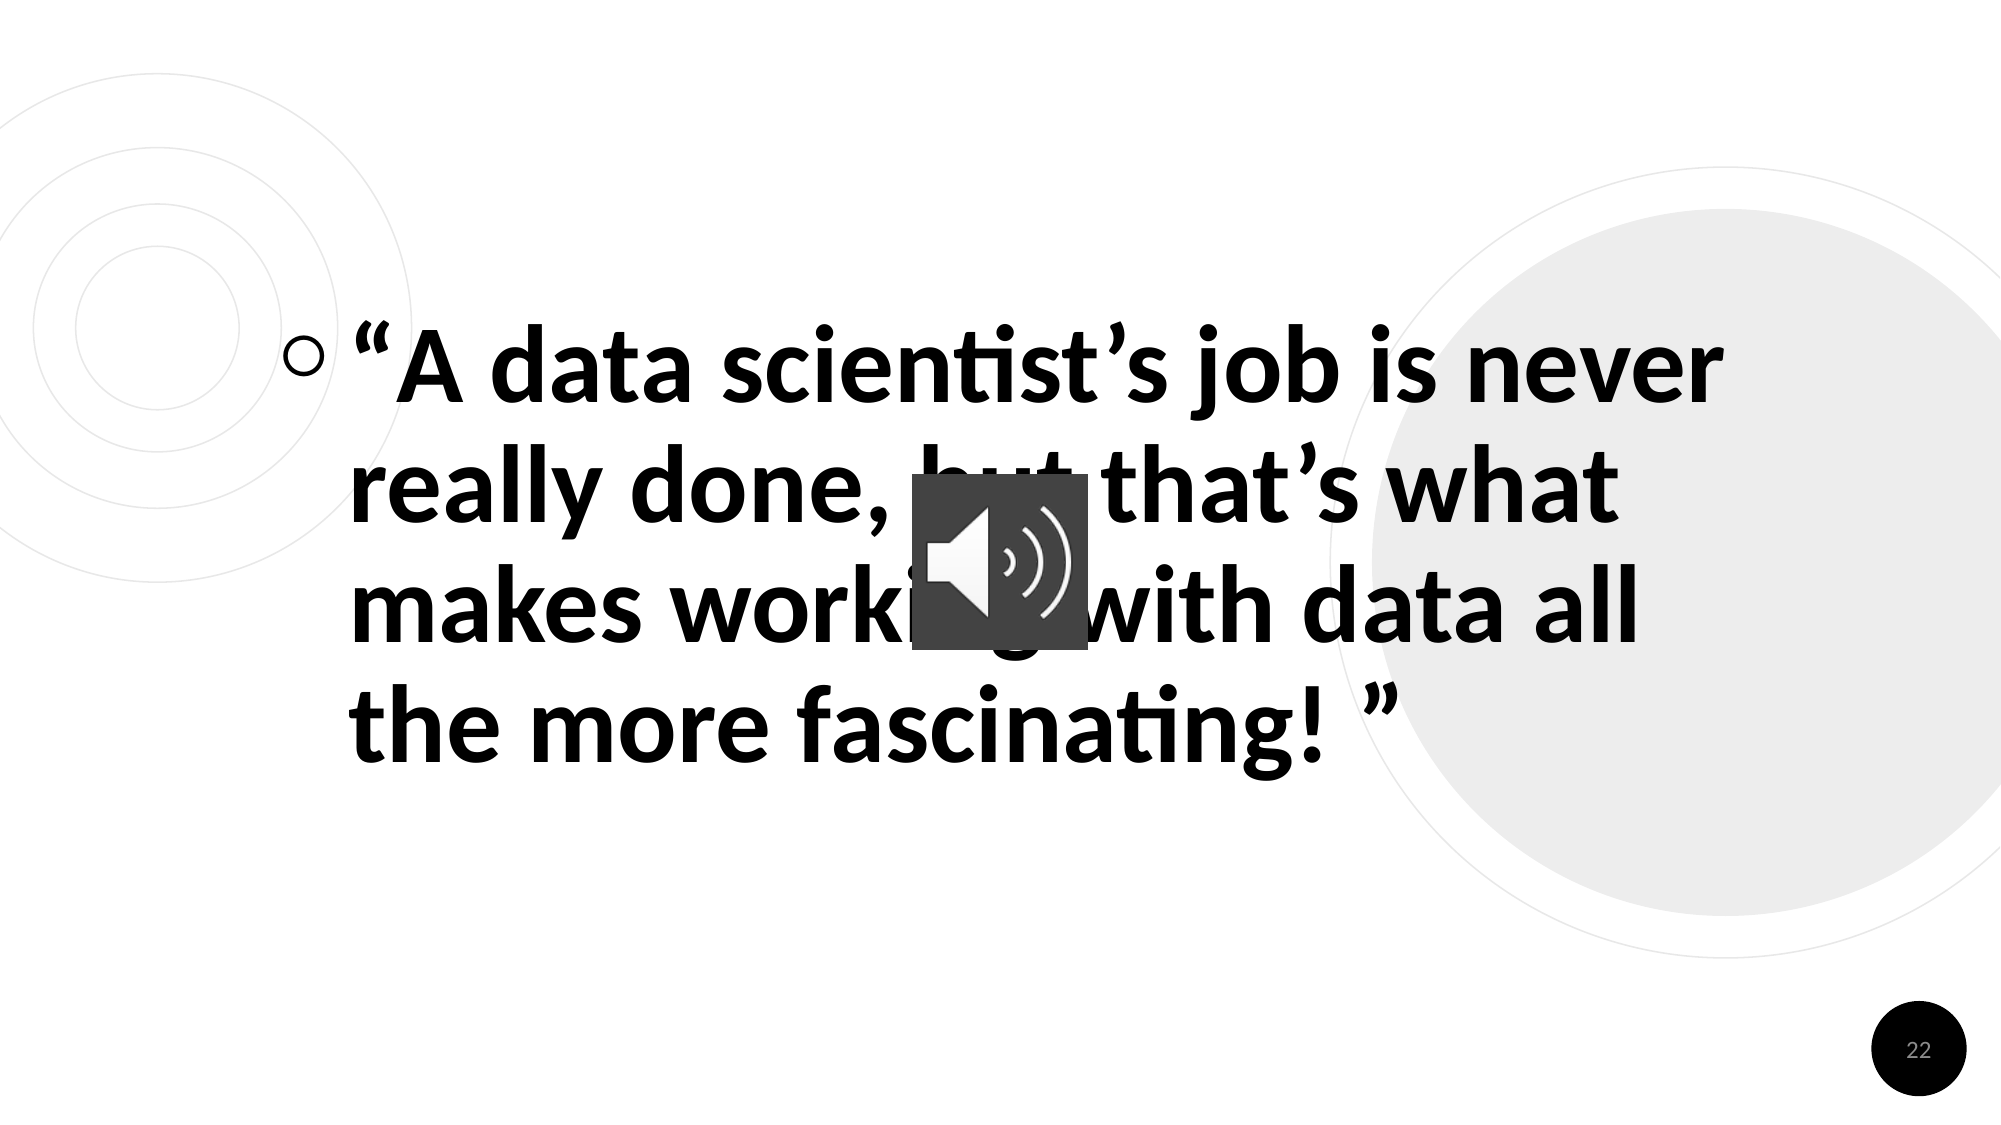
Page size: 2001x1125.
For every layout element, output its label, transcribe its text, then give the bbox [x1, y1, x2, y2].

slide_number 22 [1871, 1000, 1967, 1097]
list “A data scientist’s job is never really done, but that’s what makes working with data all the more fascinating! ” [233, 291, 1834, 864]
picture [911, 473, 1089, 652]
